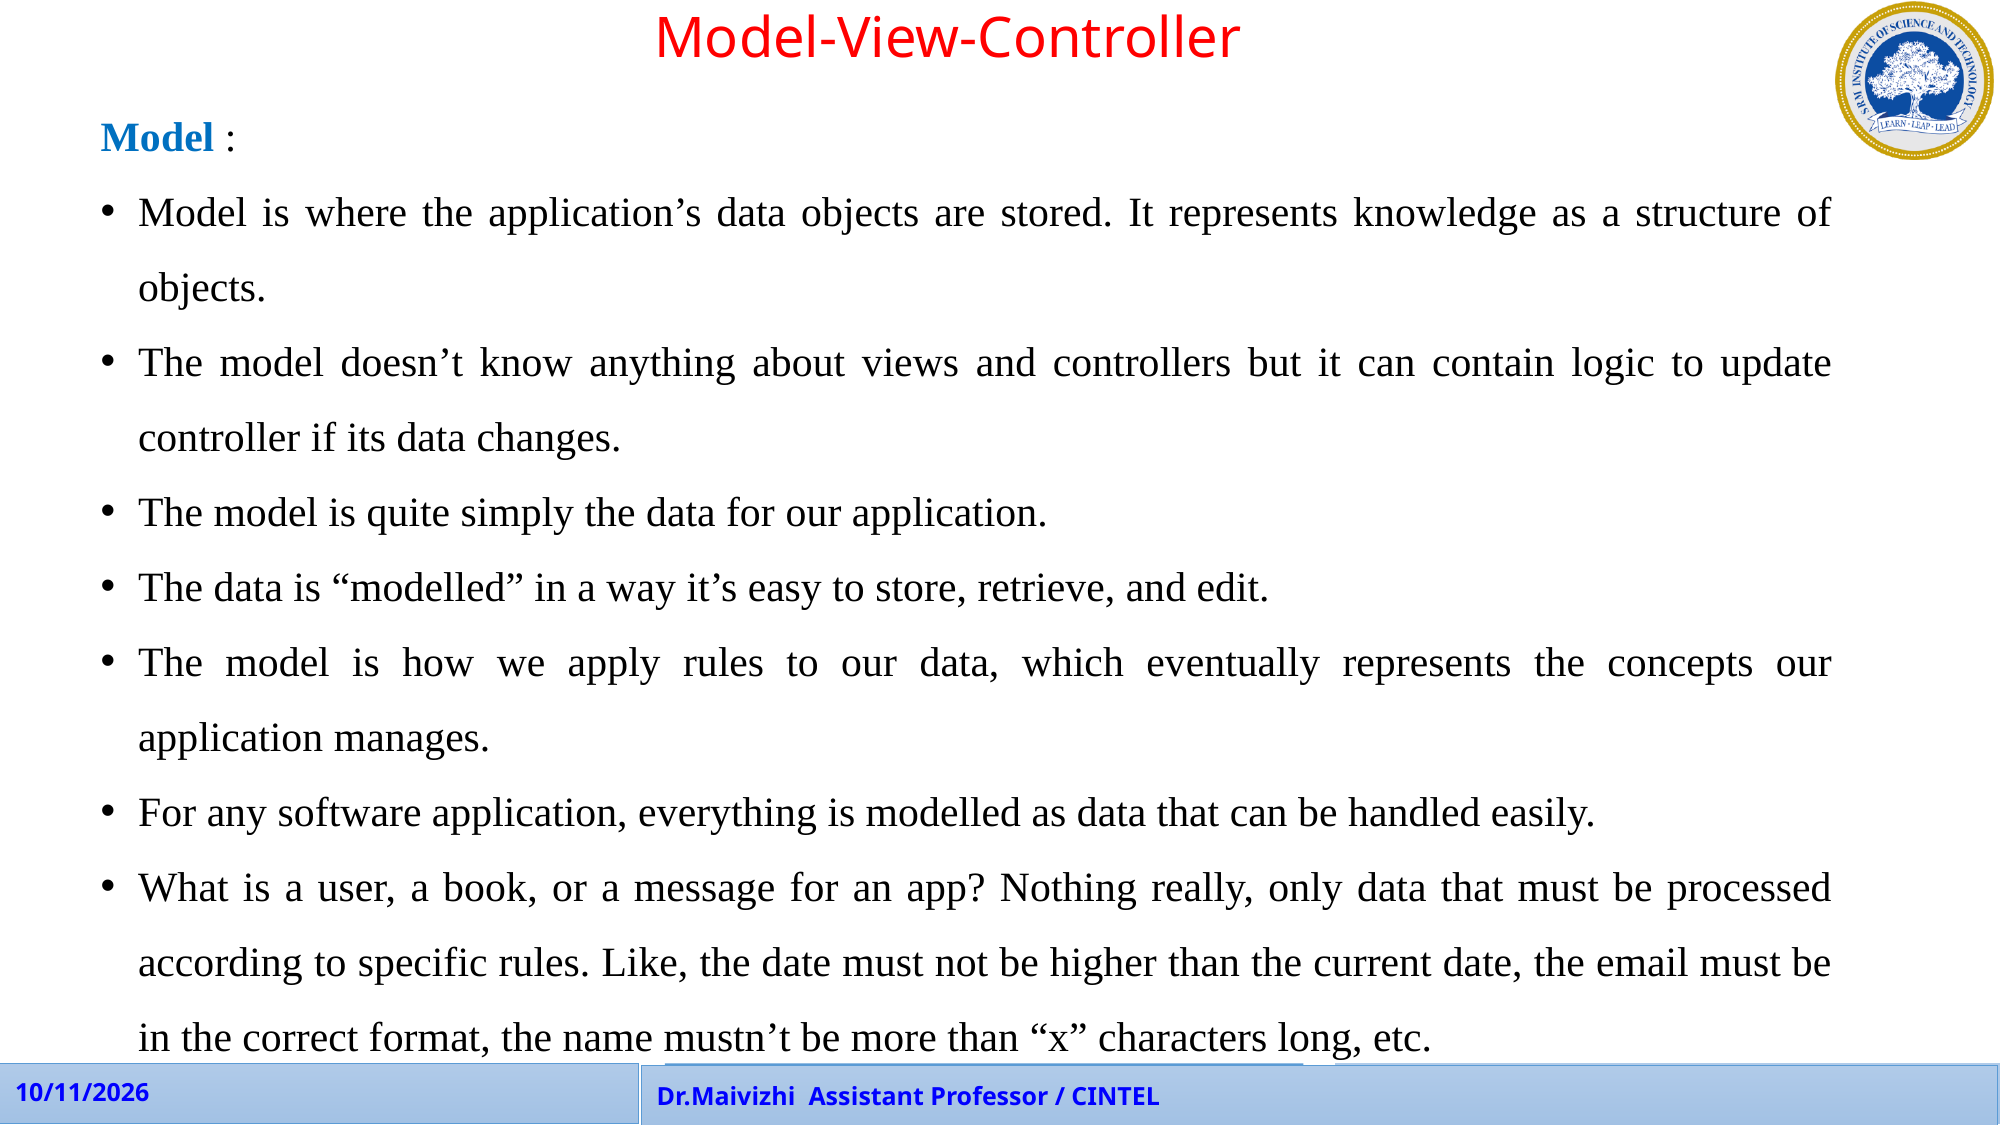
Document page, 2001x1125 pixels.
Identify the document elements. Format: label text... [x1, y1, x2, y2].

text_box 28-08-2023 [0, 1063, 639, 1124]
text_box Model-View-Controller [85, 1, 1811, 78]
picture [1835, 1, 1994, 160]
text_box Dr.Maivizhi Assistant Professor / CINTEL [641, 1065, 1998, 1125]
list Model : Model is where the application’s data objects are stored. It represents knowledge as a structure of objects. The model doesn’t know anything about views and controllers but it can contain logic to update controller if its data changes. The model is quite simply the data for our application. The data is “modelled” in a way it’s easy to store, retrieve, and edit. The model is how we apply rules to our data, which eventually represents the concepts our application manages. For any software application, everything is modelled as data that can be handled easily. What is a user, a book, or a message for an app? Nothing really, only data that must be processed according to specific rules. Like, the date must not be higher than the current date, the email must be in the correct format, the name mustn’t be more than “x” characters long, etc. [85, 77, 1849, 906]
